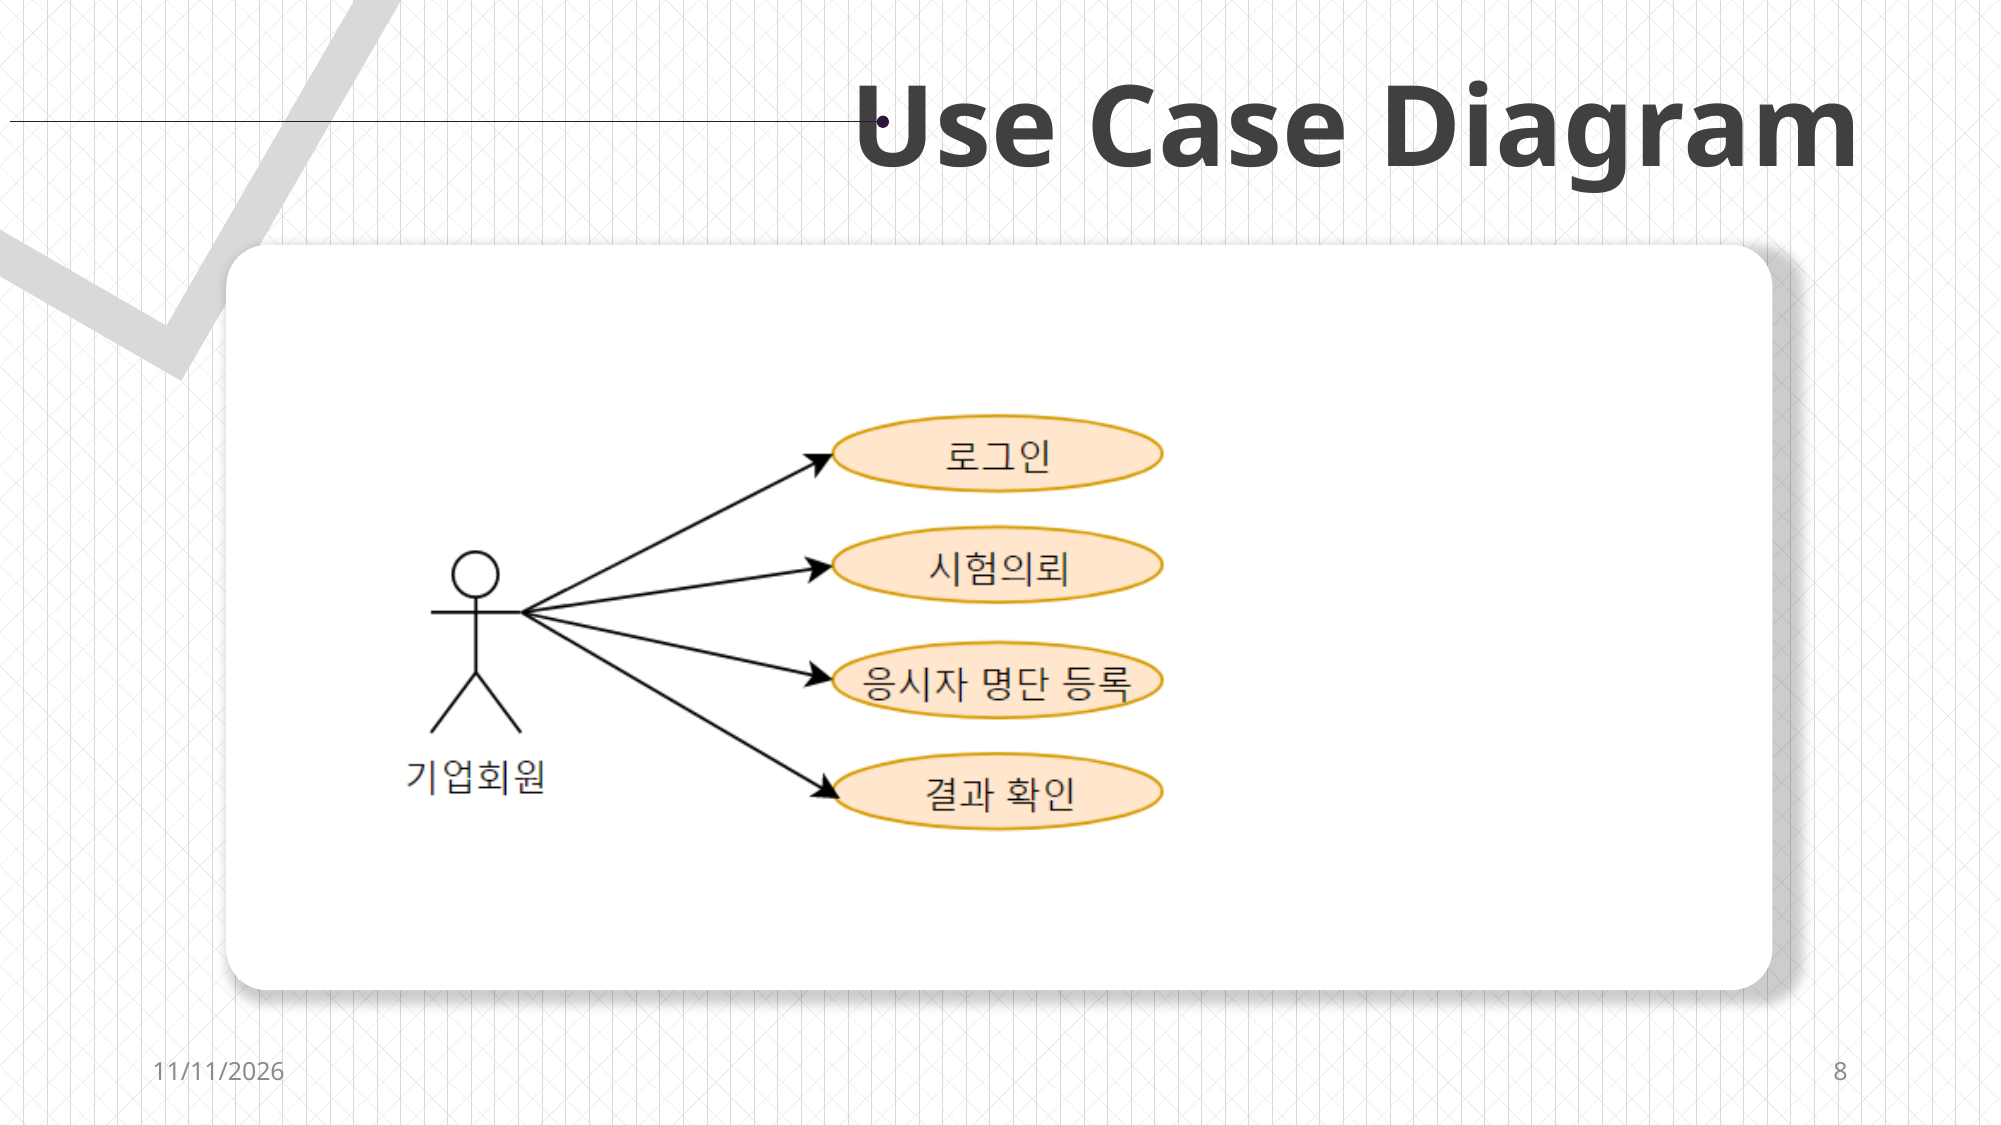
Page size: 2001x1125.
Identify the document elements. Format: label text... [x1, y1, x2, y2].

picture [238, 256, 1561, 980]
text_box [225, 243, 1774, 992]
slide_number 8 [1412, 1042, 1863, 1103]
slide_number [137, 1042, 588, 1103]
text_box Use Case Diagram [137, 53, 1863, 324]
